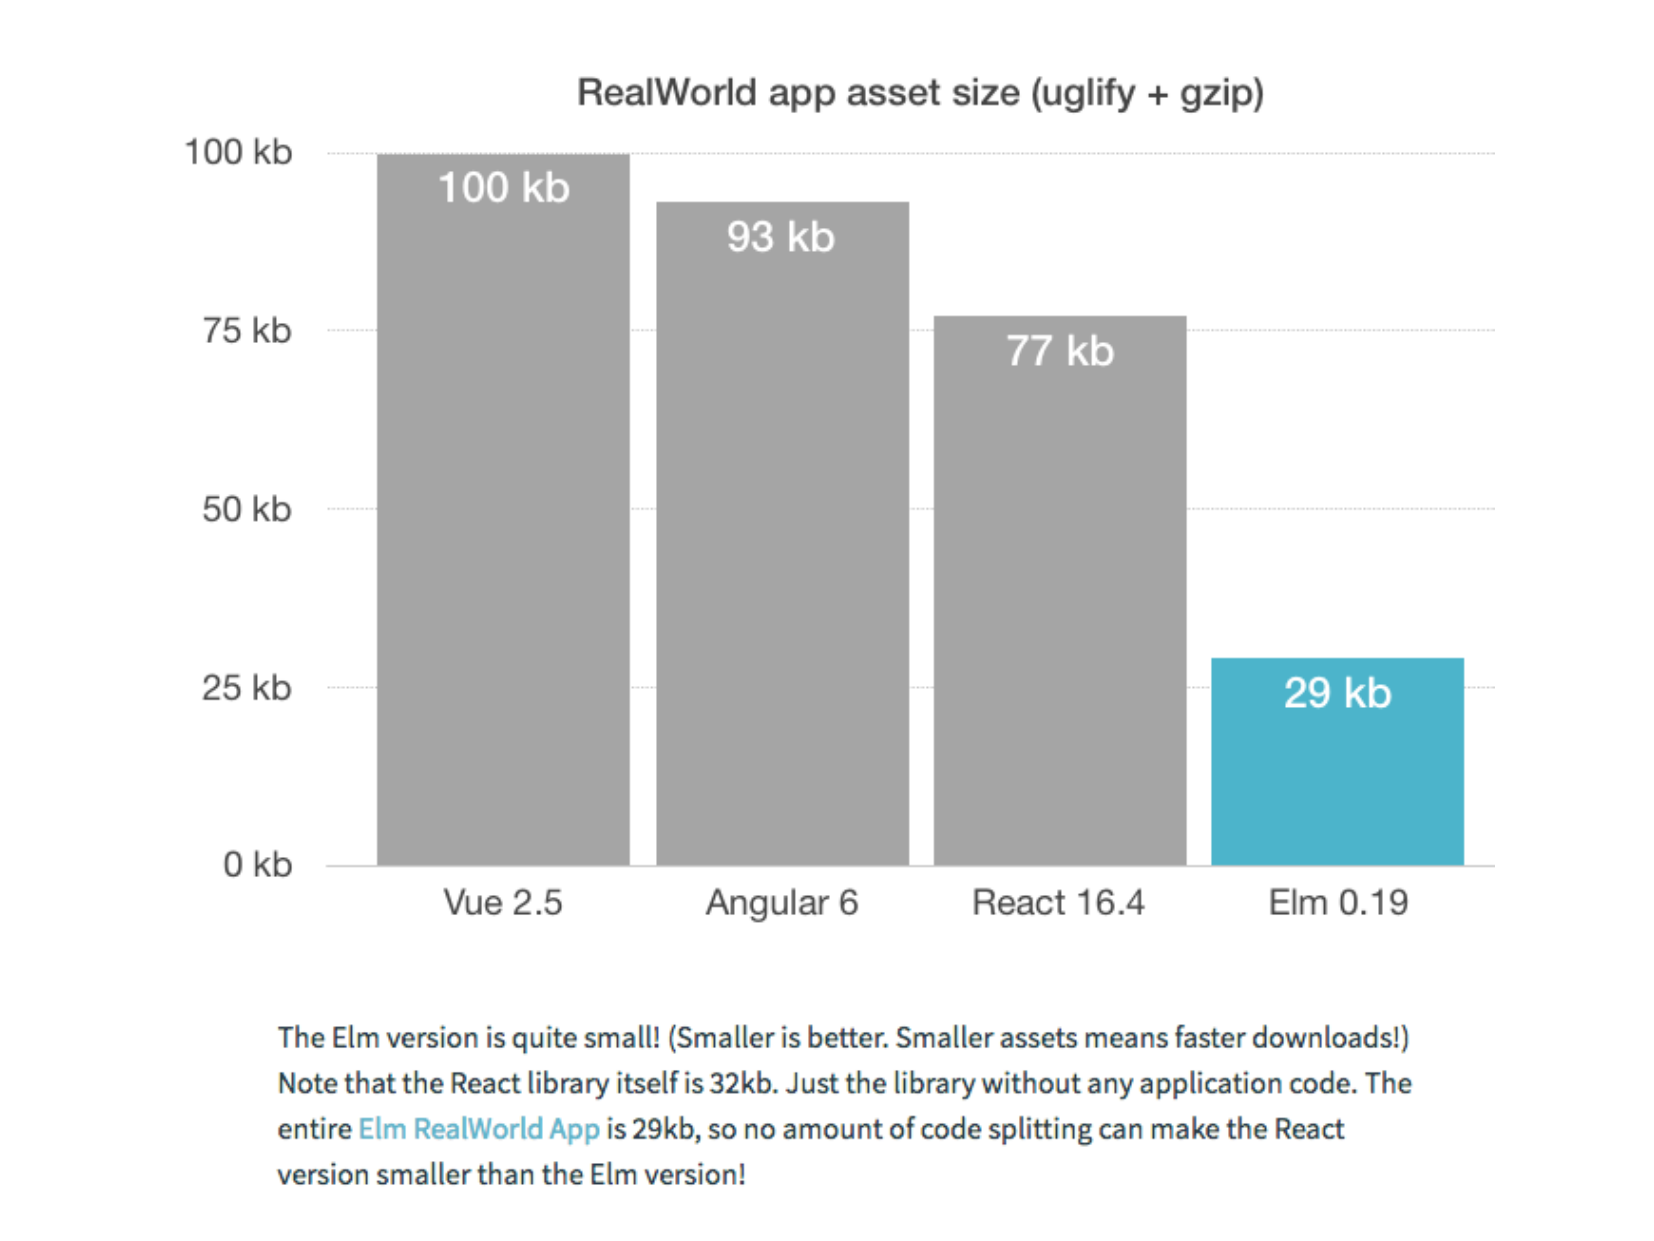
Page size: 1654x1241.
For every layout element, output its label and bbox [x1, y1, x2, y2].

picture [159, 37, 1495, 1203]
